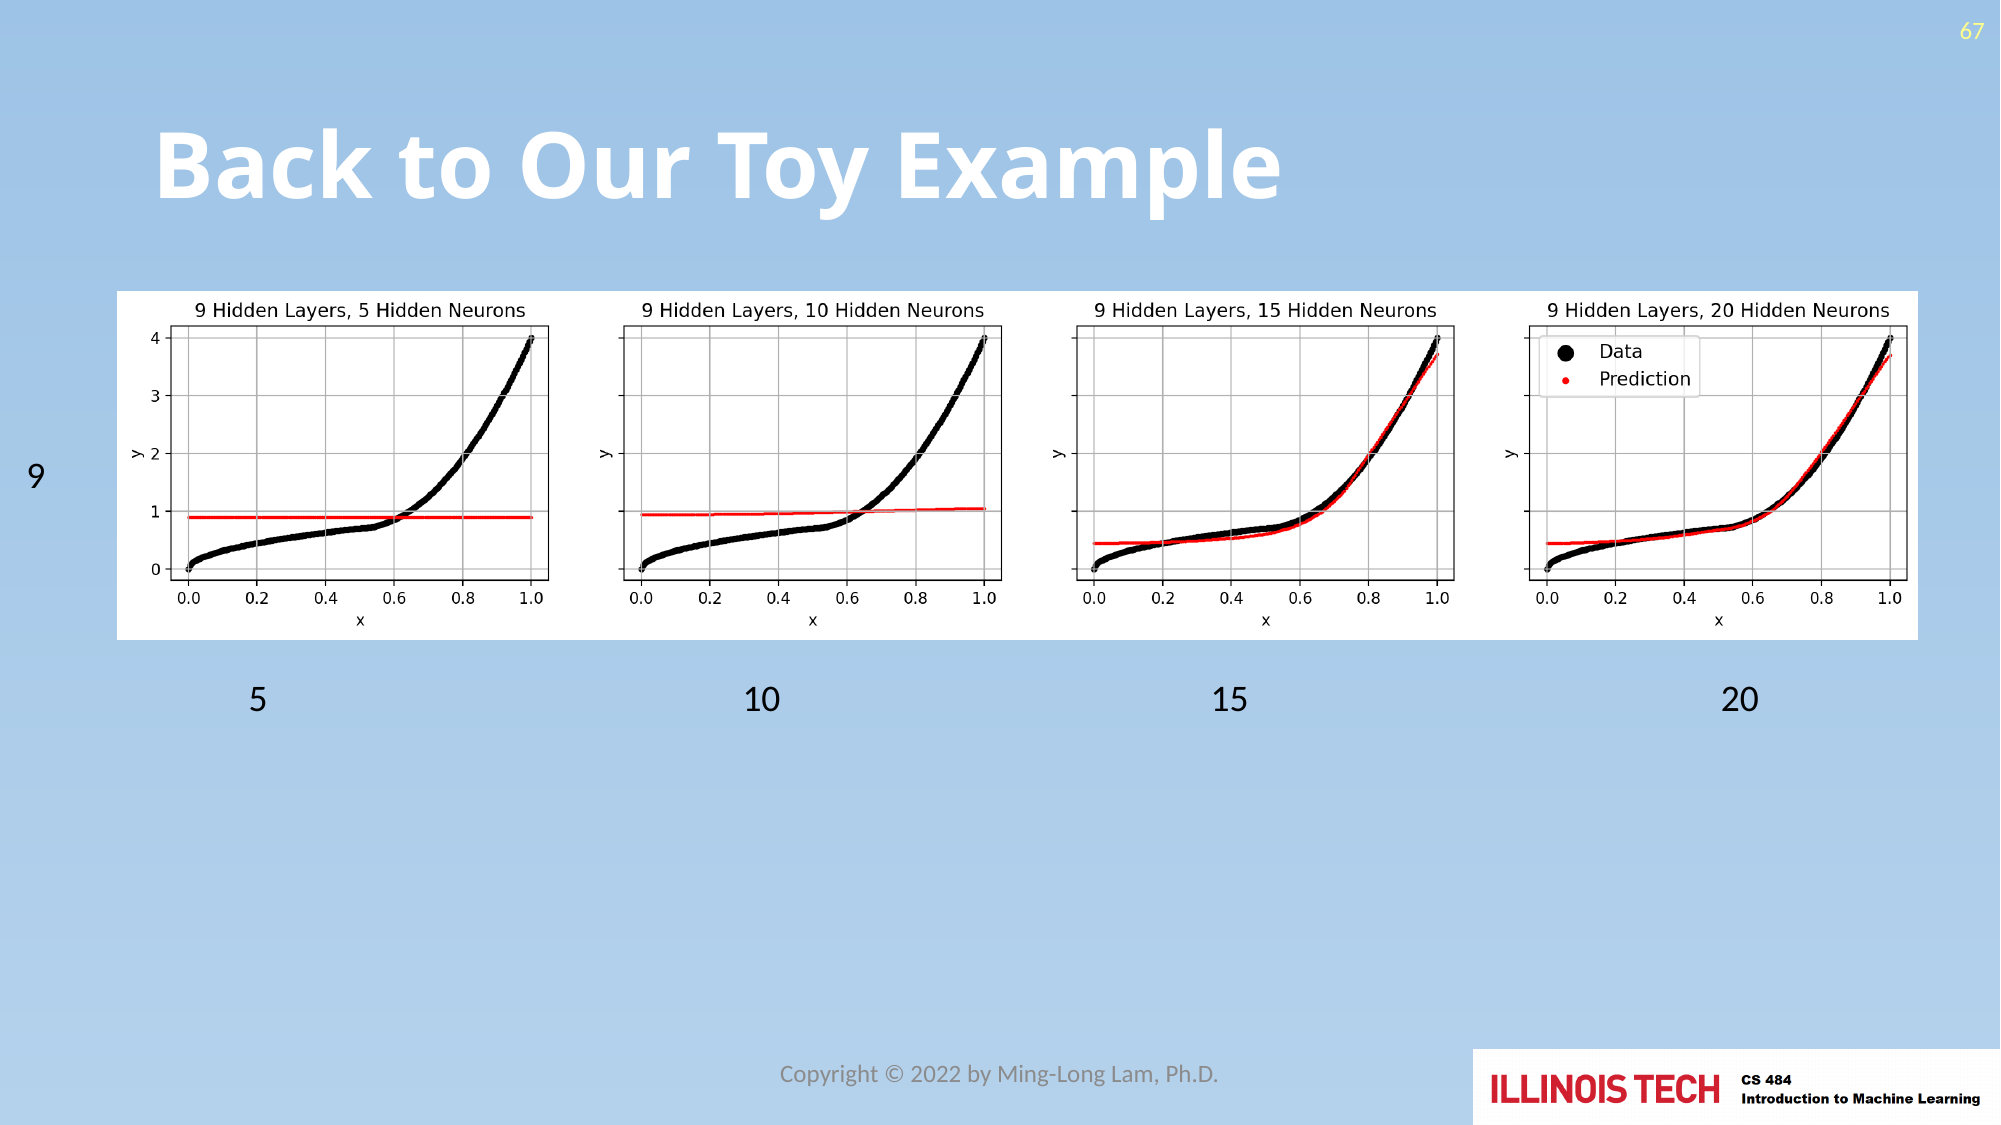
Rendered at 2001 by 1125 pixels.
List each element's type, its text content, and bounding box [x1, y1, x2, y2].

footer Copyright © 2022 by Ming-Long Lam, Ph.D. [662, 1042, 1338, 1103]
text_box 20 [1701, 666, 1779, 726]
text_box 10 [725, 666, 798, 727]
title Back to Our Toy Example [137, 59, 1863, 278]
text_box 9 [11, 443, 51, 504]
text_box 5 [233, 666, 274, 727]
slide_number 67 [1550, 0, 2000, 60]
picture [117, 291, 1918, 640]
text_box 15 [1193, 666, 1266, 726]
picture [1473, 1049, 2000, 1125]
